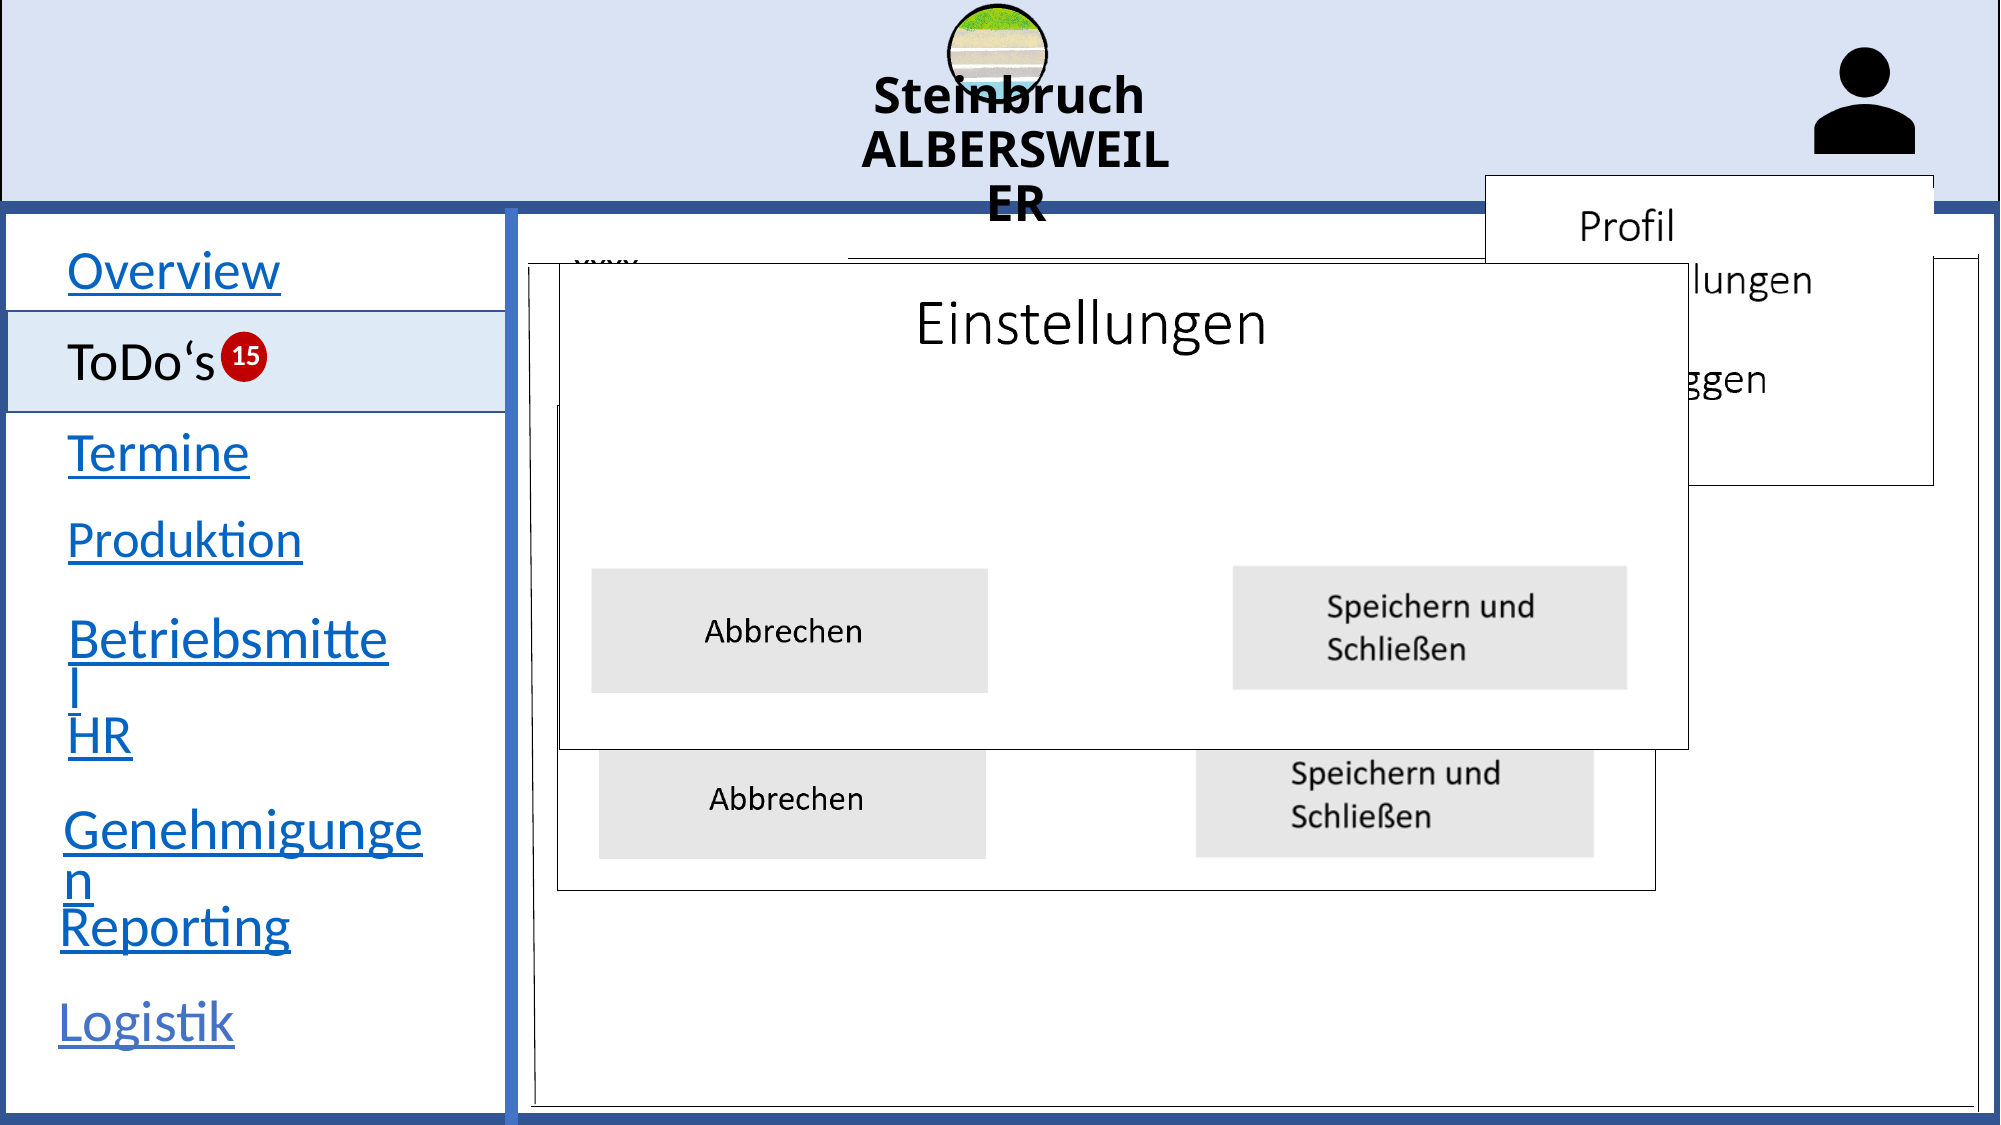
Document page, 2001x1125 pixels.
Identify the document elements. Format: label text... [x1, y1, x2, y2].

text_box xxxx [559, 233, 919, 263]
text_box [528, 266, 536, 1105]
text_box Produktion [52, 505, 350, 577]
text_box Overview [52, 233, 350, 309]
text_box Betriebsmittel [53, 600, 408, 683]
picture [556, 25, 1940, 891]
text_box Termine [52, 416, 350, 492]
picture [931, 0, 1069, 120]
text_box 15 [216, 332, 284, 381]
text_box Reporting [44, 888, 400, 971]
text_box [0, 207, 511, 1120]
text_box [0, 0, 931, 206]
text_box HR [52, 698, 350, 773]
text_box ToDo‘s [52, 325, 350, 400]
text_box [518, 207, 2000, 1120]
text_box Logistik [43, 983, 398, 1066]
text_box Steinbruch ALBERSWEILER [836, 83, 1196, 219]
text_box [1069, 0, 2000, 206]
text_box Genehmigungen [48, 791, 452, 918]
